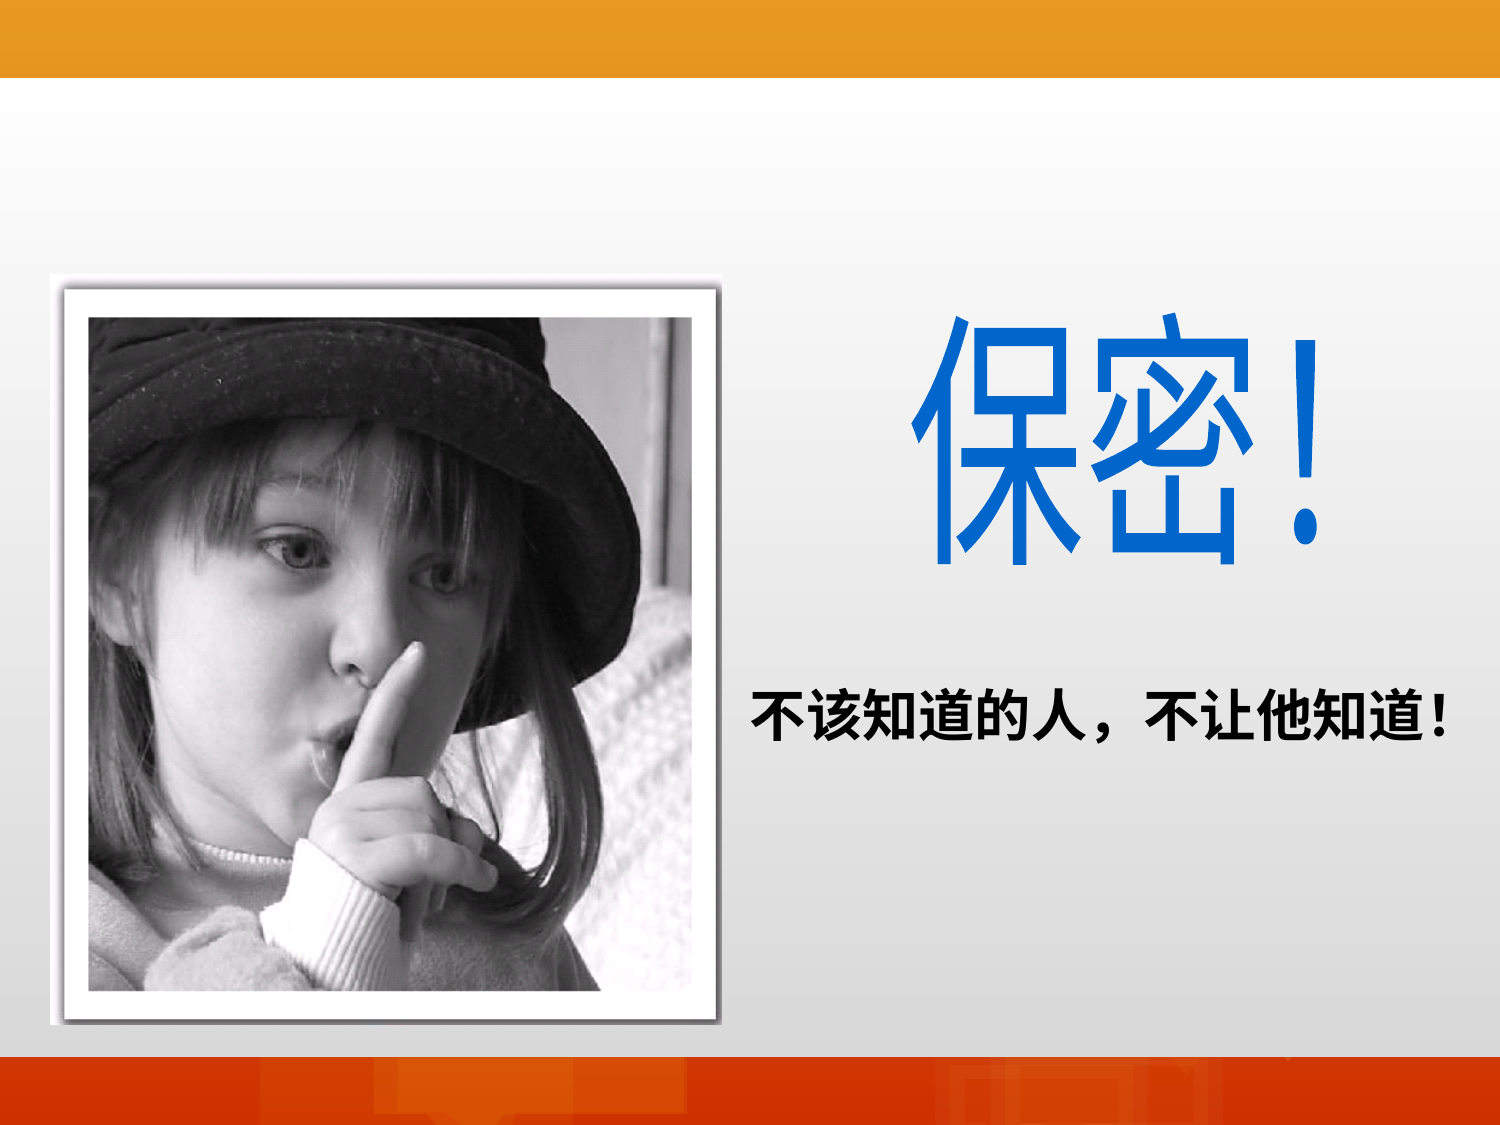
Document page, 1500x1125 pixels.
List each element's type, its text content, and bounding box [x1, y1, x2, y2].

text_box 不该知道的人，不让他知道！ [734, 675, 1500, 758]
picture [49, 274, 722, 1025]
text_box [0, 78, 1500, 1057]
